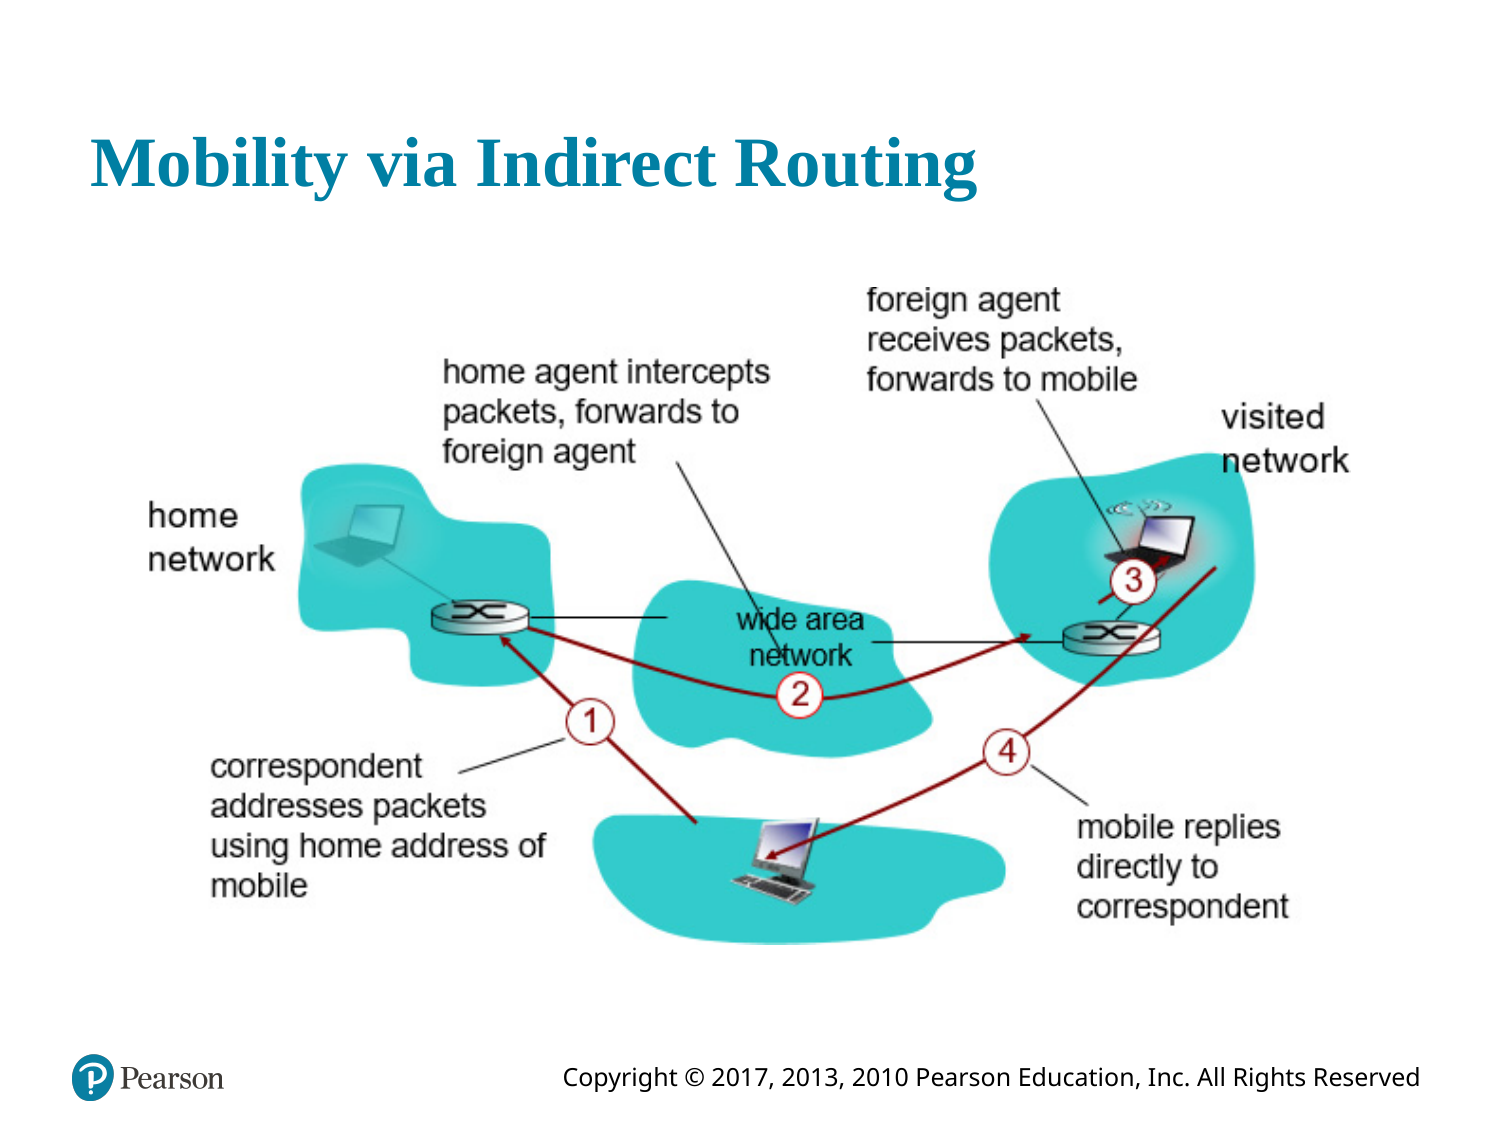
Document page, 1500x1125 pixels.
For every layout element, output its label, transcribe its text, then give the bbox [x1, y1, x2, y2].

picture [98, 1054, 224, 1101]
picture [80, 1063, 106, 1088]
title Mobility via Indirect Routing [75, 35, 1425, 216]
picture [72, 1054, 88, 1070]
picture [149, 286, 1351, 945]
picture [72, 1087, 83, 1101]
